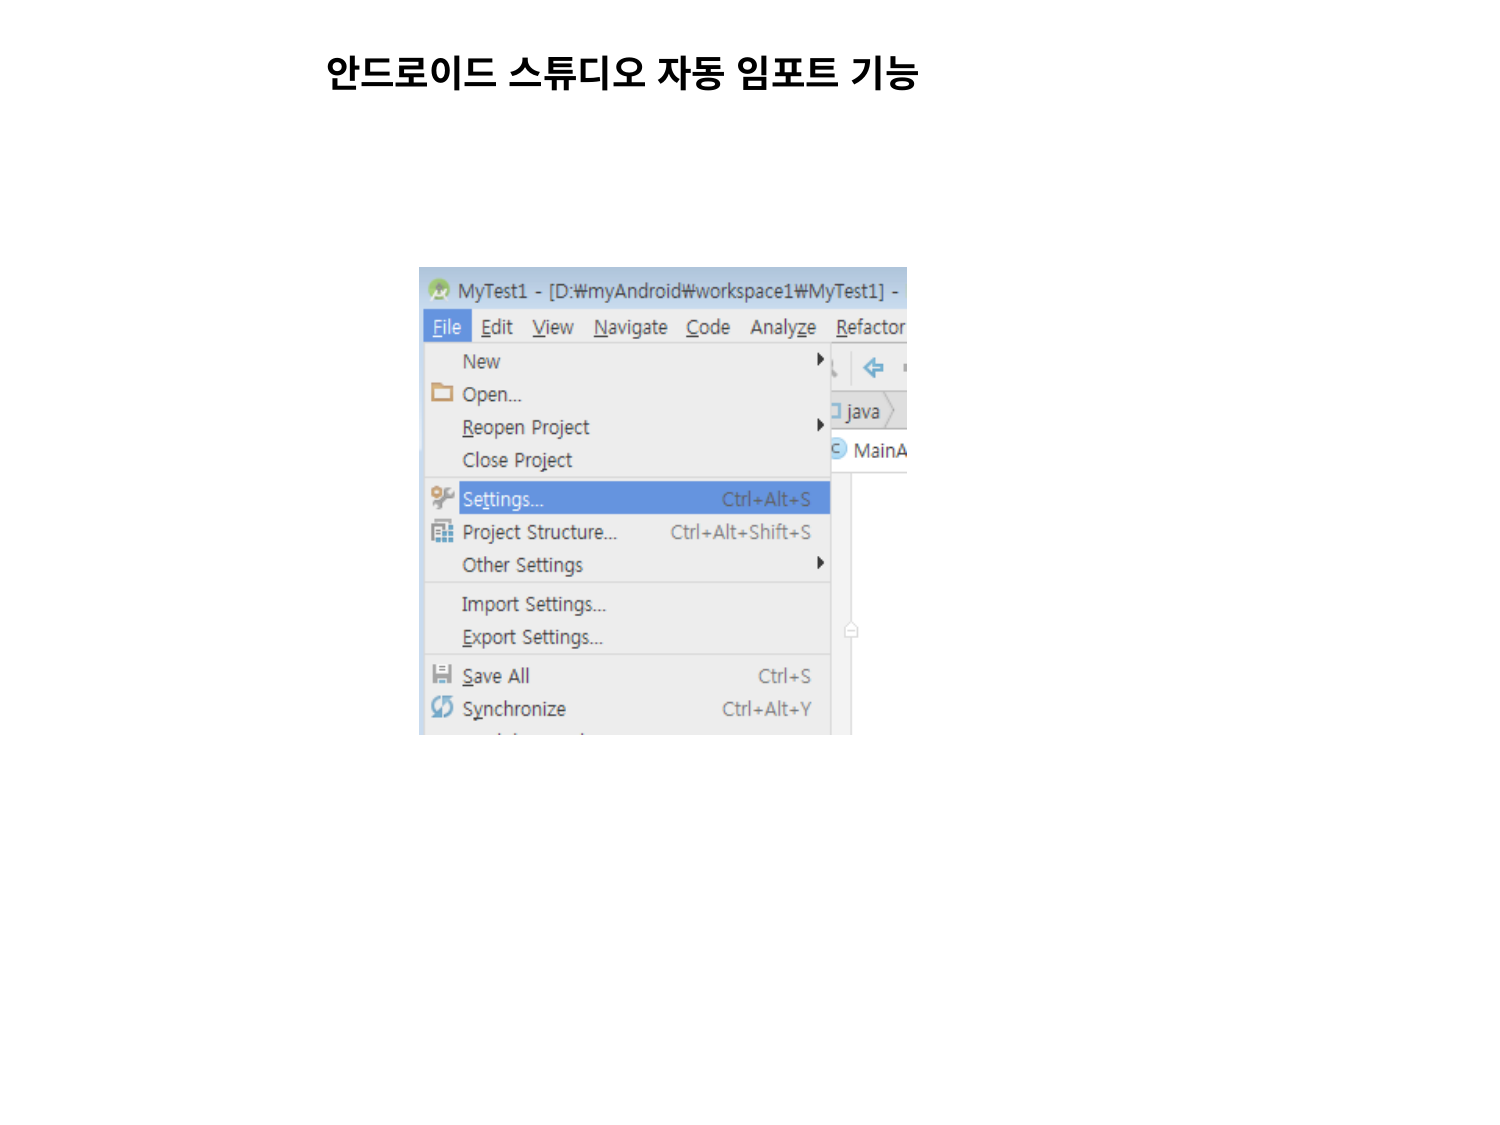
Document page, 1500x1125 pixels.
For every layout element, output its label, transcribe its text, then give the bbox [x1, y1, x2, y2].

text_box 안드로이드 스튜디오 자동 임포트 기능 [311, 42, 1068, 103]
picture [418, 266, 907, 735]
